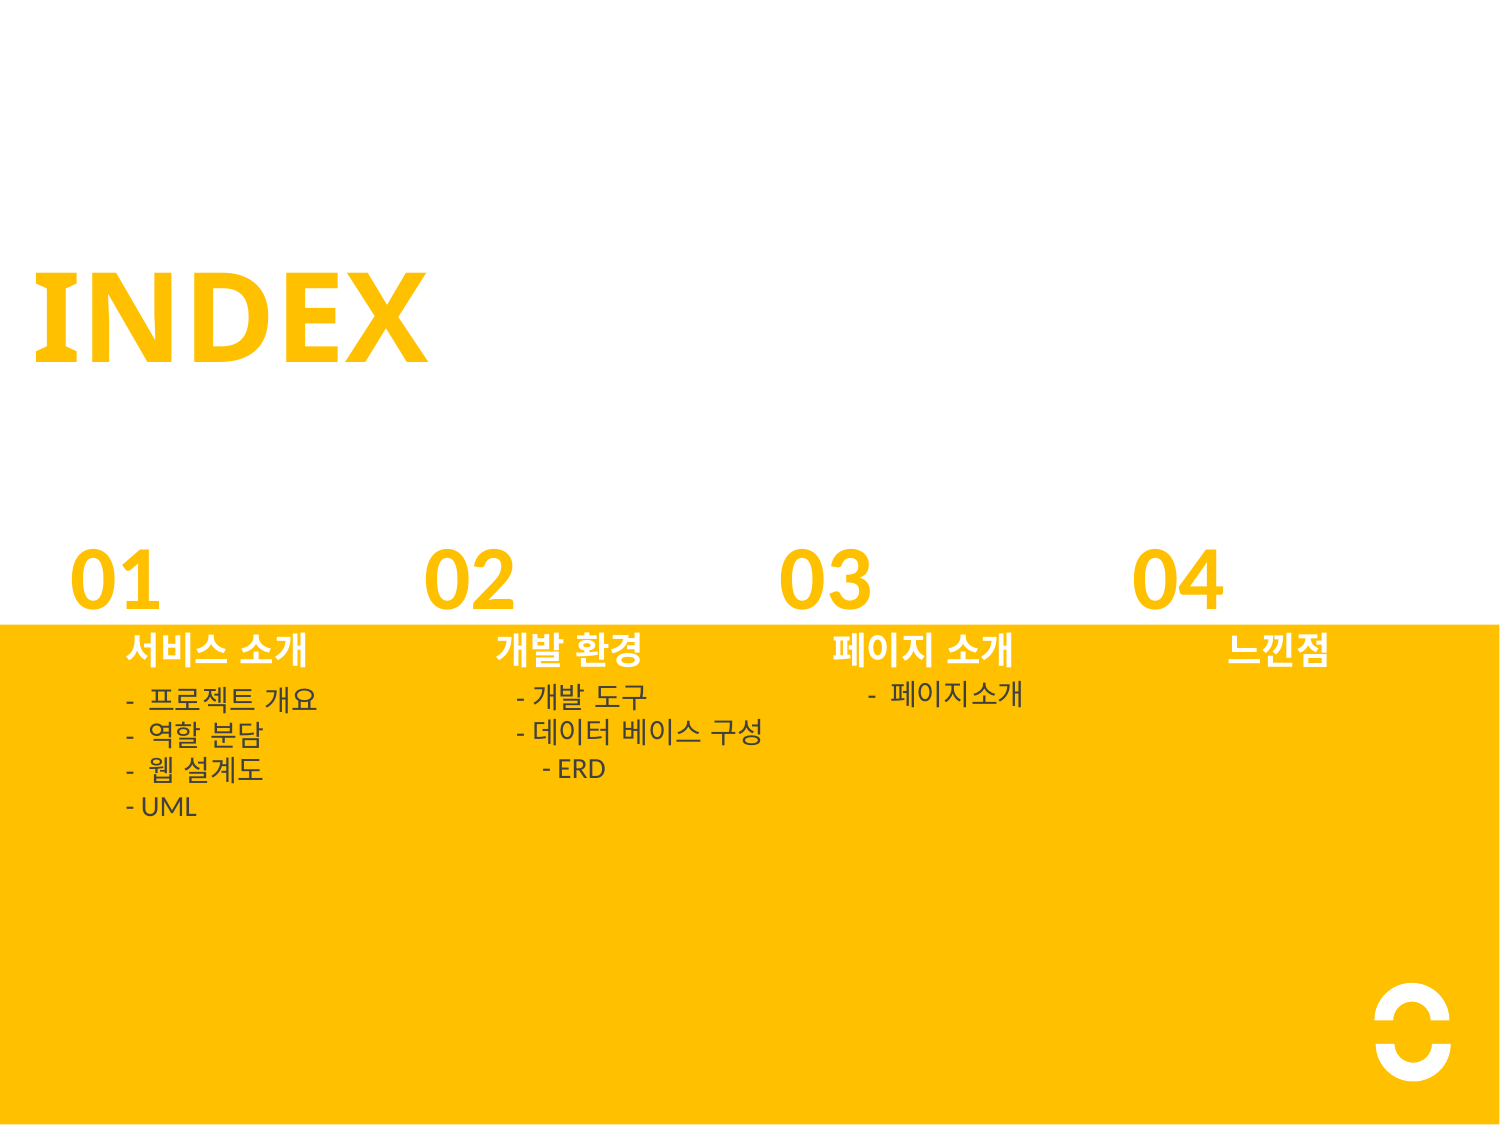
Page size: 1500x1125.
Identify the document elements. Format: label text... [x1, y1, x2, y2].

text_box 04 [1117, 510, 1336, 636]
text_box 느낀점 [1130, 619, 1429, 680]
text_box 01 [55, 510, 274, 636]
text_box [0, 624, 1500, 1125]
text_box 03 [764, 510, 983, 636]
text_box 개발 환경 [420, 619, 720, 680]
text_box -개발 도구 -데이터 베이스 구성 - ERD [501, 671, 798, 792]
text_box - 프로젝트 개요 - 역할 분담 - 웹 설계도 - UML [110, 674, 350, 830]
text_box [1375, 1043, 1451, 1082]
text_box [1374, 982, 1450, 1021]
text_box INDEX [17, 230, 821, 396]
text_box - 페이지소개 [852, 669, 1180, 754]
text_box 02 [409, 510, 628, 636]
text_box 페이지 소개 [774, 619, 1074, 680]
text_box 서비스 소개 [67, 619, 367, 680]
